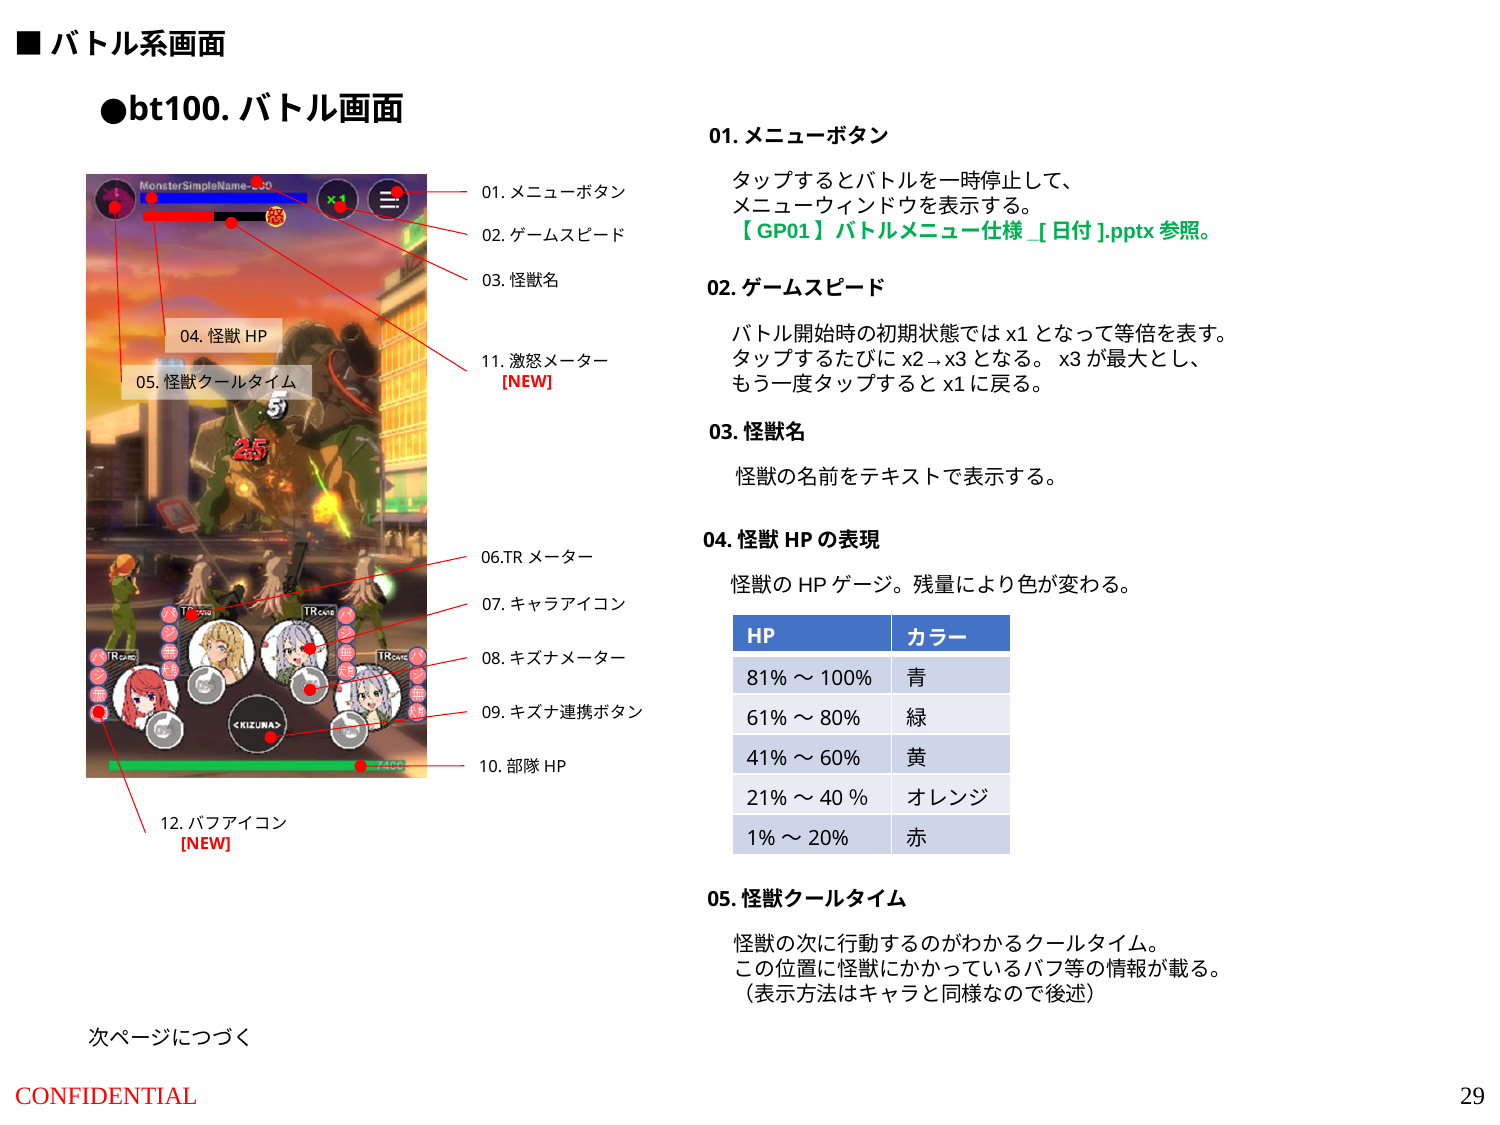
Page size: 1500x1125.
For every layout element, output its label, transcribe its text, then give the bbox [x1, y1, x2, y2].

footer CONFIDENTIAL [0, 1065, 507, 1125]
text_box 次ページにつづく [73, 1017, 269, 1057]
text_box ■バトル系画面 [0, 17, 243, 68]
text_box 怪獣の次に行動するのがわかるクールタイム。 この位置に怪獣にかかっているバフ等の情報が載る。 （表示方法はキャラと同様なので後述） [718, 923, 1246, 1014]
text_box 01.メニューボタン [694, 115, 904, 155]
text_box 怪獣の名前をテキストで表示する。 [720, 456, 1082, 496]
text_box バトル開始時の初期状態ではx1となって等倍を表す。 タップするたびにx2→x3となる。x3が最大とし、 もう一度タップするとx1に戻る。 [716, 312, 1253, 403]
table_cell 61%～80% [733, 695, 891, 733]
table_cell 緑 [892, 695, 1010, 733]
table_cell 青 [892, 657, 1010, 693]
text_box 03.怪獣名 [694, 411, 821, 451]
table_cell 黄 [892, 735, 1010, 773]
table_cell 41%～60% [733, 735, 891, 773]
text_box 02.ゲームスピード [692, 267, 902, 308]
table_header カラー [892, 615, 1010, 651]
table_cell 赤 [892, 815, 1010, 854]
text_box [86, 174, 657, 861]
slide_number 29 [1162, 1065, 1500, 1125]
table_cell 21%～40％ [733, 775, 891, 813]
table_cell 81%～100% [733, 657, 891, 693]
table_cell 1%～20% [733, 815, 891, 854]
table_cell オレンジ [892, 775, 1010, 813]
text_box 05.怪獣クールタイム [692, 878, 922, 919]
text_box 04.怪獣HPの表現 [688, 519, 895, 559]
table_header HP [733, 615, 891, 651]
text_box 怪獣のHPゲージ。残量により色が変わる。 [716, 564, 1157, 604]
text_box ●bt100.バトル画面 [84, 79, 421, 135]
text_box タップするとバトルを一時停止して、 メニューウィンドウを表示する。 【GP01】バトルメニュー仕様_[日付].pptx参照。 [716, 160, 1237, 251]
